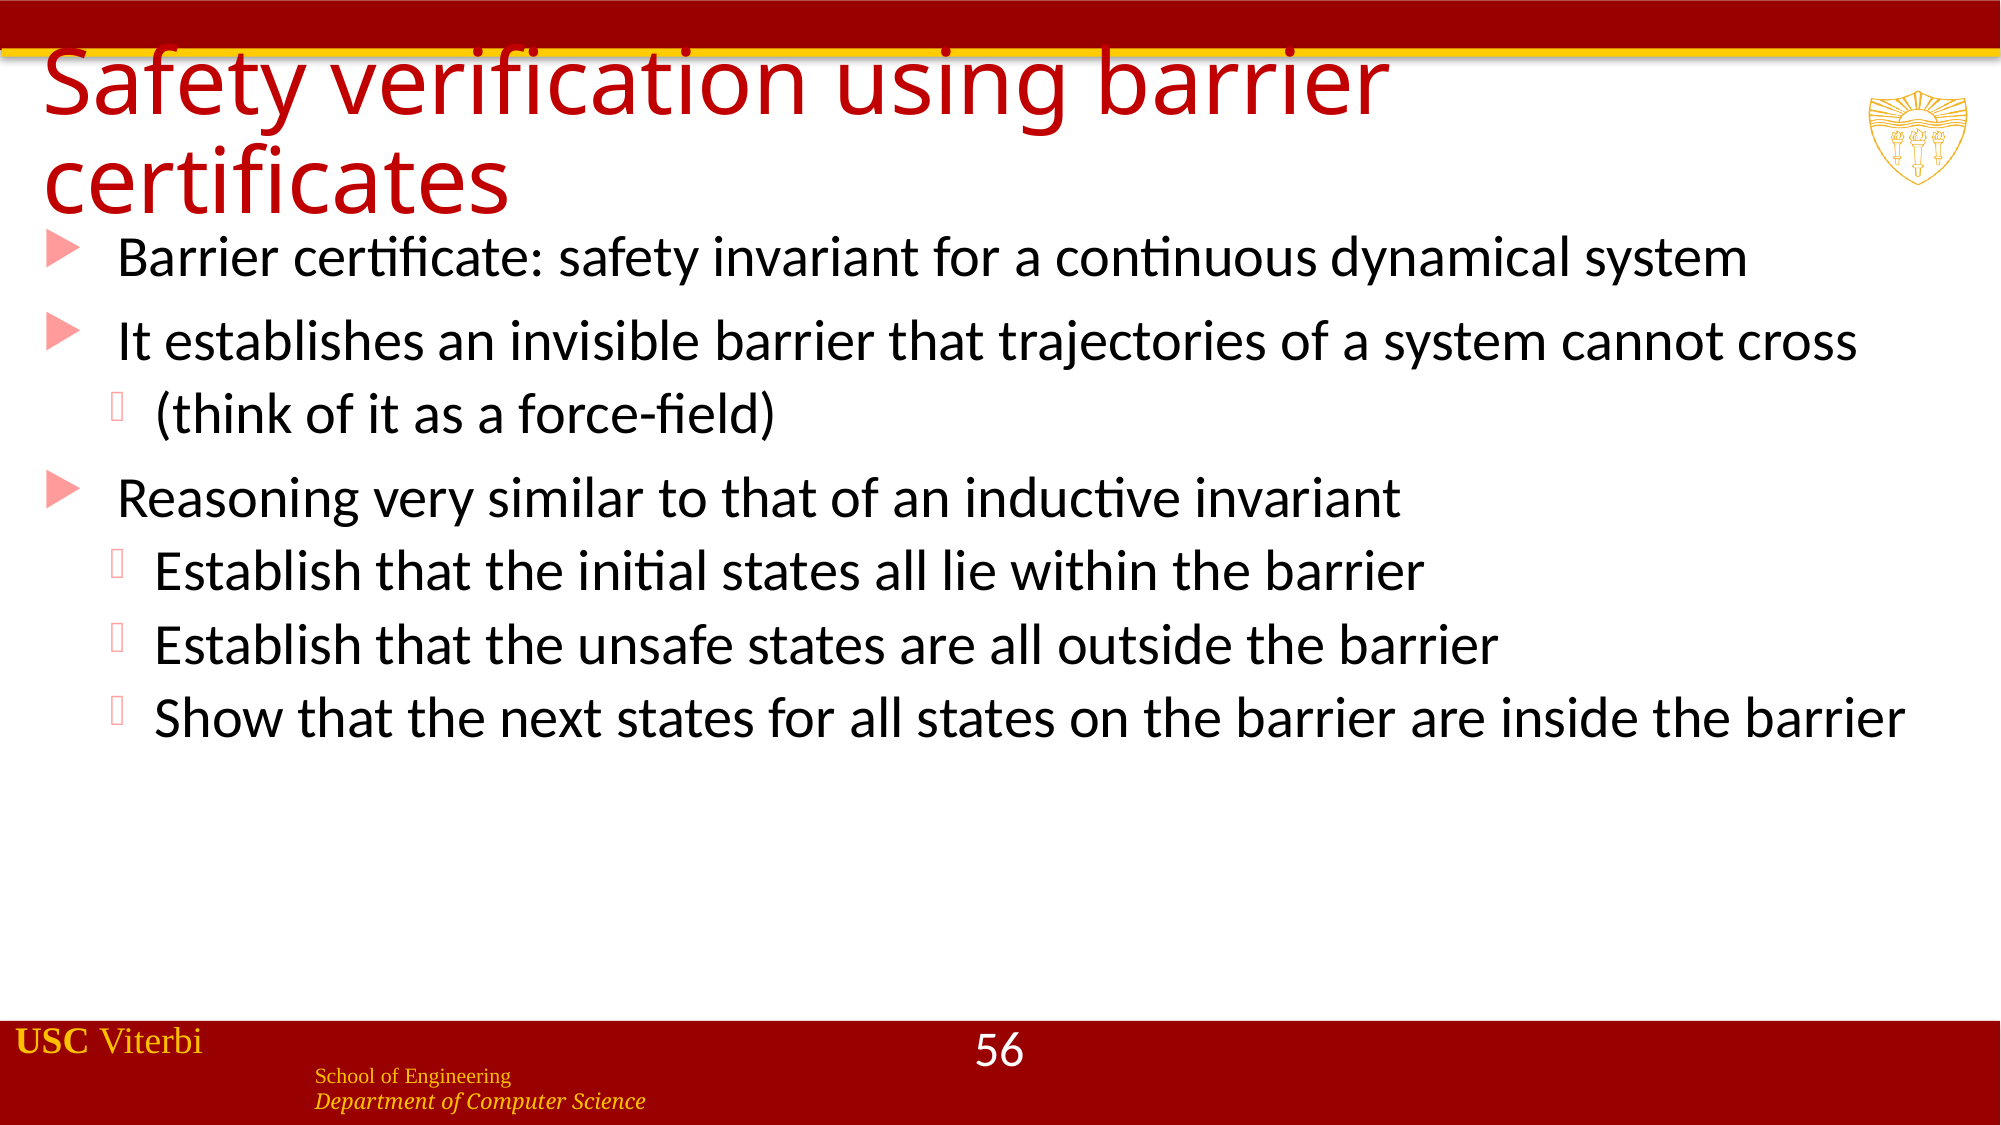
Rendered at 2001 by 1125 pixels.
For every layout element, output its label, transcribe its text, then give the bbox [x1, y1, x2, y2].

slide_number 56 [774, 1016, 1225, 1077]
list Barrier certificate: safety invariant for a continuous dynamical system It establishes an invisible barrier that trajectories of a system cannot cross (think of it as a force-field) Reasoning very similar to that of an inductive invariant Establish that the initial states all lie within the barrier Establish that the unsafe states are all outside the barrier Show that the next states for all states on the barrier are inside the barrier [27, 218, 1947, 933]
picture [1836, 76, 2000, 199]
title Safety verification using barrier certificates [27, 70, 1819, 199]
